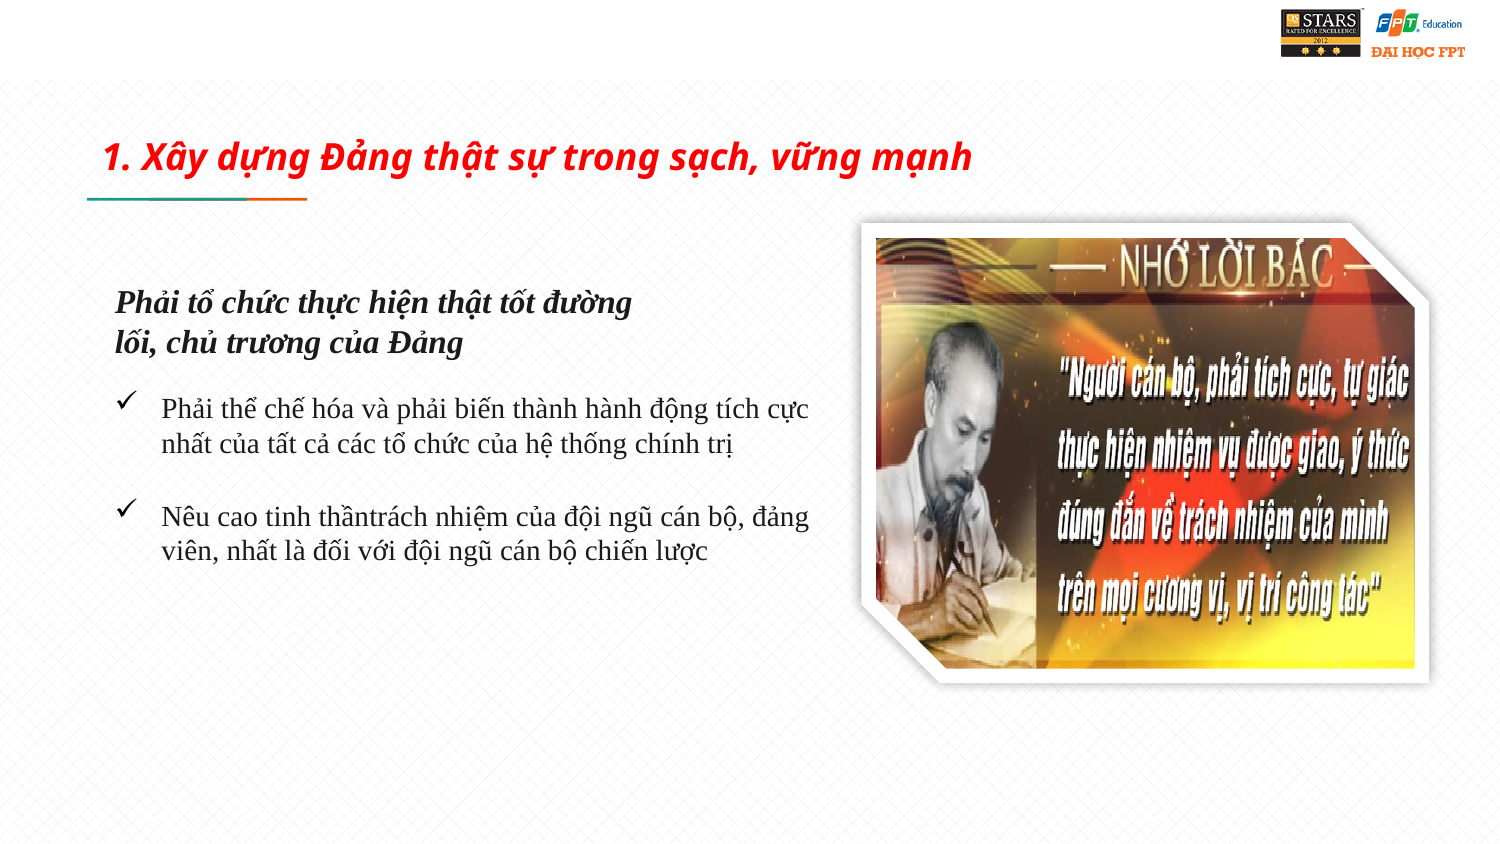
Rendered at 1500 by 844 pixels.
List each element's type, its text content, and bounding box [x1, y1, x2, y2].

picture [1281, 8, 1465, 59]
picture [868, 230, 1423, 677]
text_box Nêu cao tinh thầntrách nhiệm của đội ngũ cán bộ, đảng viên, nhất là đối với đội ngũ cán bộ chiến lược [99, 489, 850, 575]
text_box Phải thể chế hóa và phải biến thành hành động tích cực nhất của tất cả các tổ chức của hệ thống chính trị [99, 382, 850, 489]
title Phải tổ chức thực hiện thật tốt đường lối, chủ trương của Đảng [99, 264, 687, 382]
text_box 1. Xây dựng Đảng thật sự trong sạch, vững mạnh [86, 125, 1047, 186]
